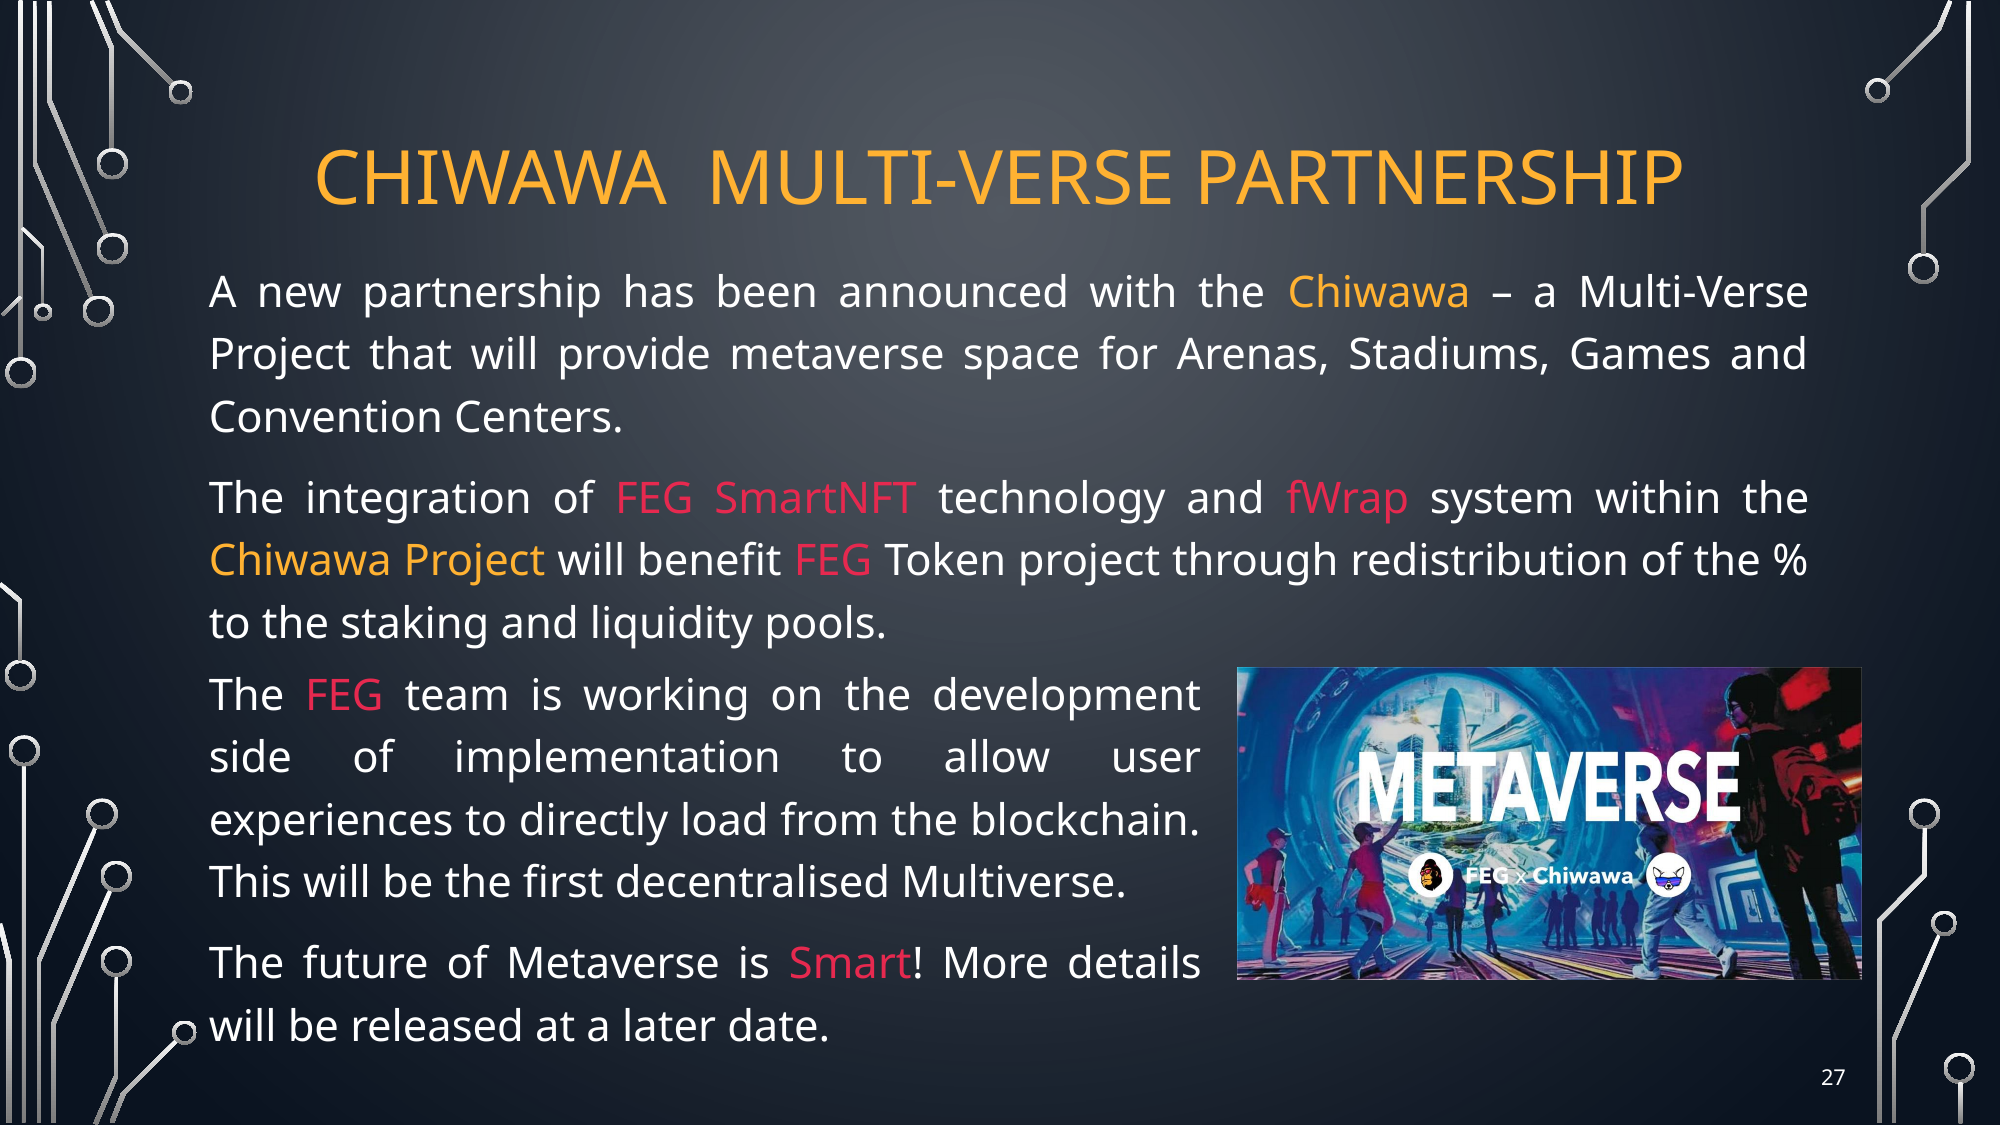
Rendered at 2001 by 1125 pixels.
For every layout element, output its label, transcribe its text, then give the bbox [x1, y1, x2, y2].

slide_number 27 [1734, 1048, 1862, 1109]
text_box The FEG team is working on the development side of implementation to allow user experiences to directly load from the blockchain. This will be the first decentralised Multiverse. The future of Metaverse is Smart! More details will be released at a later date. [193, 648, 1218, 1081]
list A new partnership has been announced with the Chiwawa – a Multi-Verse Project that will provide metaverse space for Arenas, Stadiums, Games and Convention Centers. The integration of FEG SmartNFT technology and fWrap system within the Chiwawa Project will benefit FEG Token project through redistribution of the % to the staking and liquidity pools. [193, 246, 1825, 657]
picture [1236, 667, 1862, 980]
title Chiwawa Multi-Verse Partnership [174, 58, 1825, 302]
